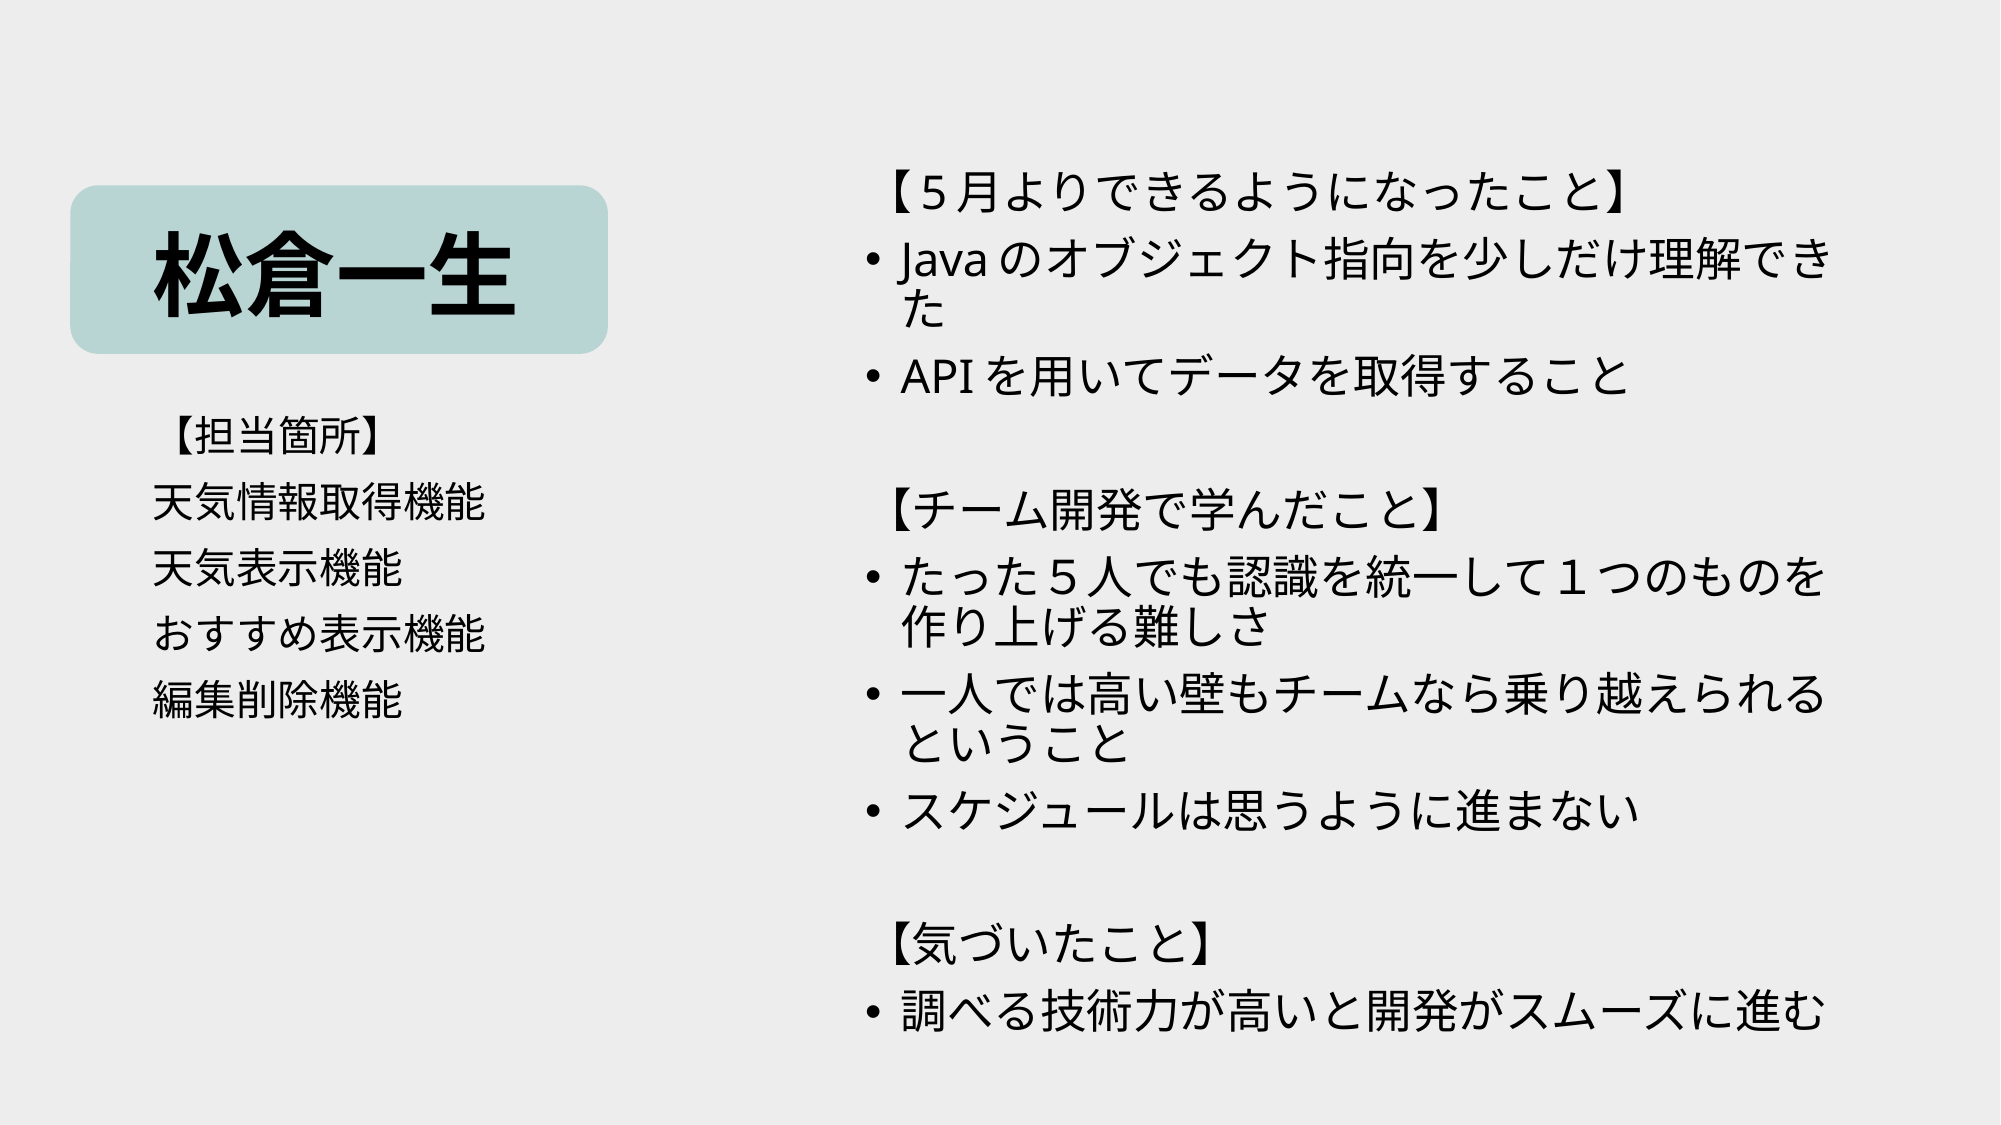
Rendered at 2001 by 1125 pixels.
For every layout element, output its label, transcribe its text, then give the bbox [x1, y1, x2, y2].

list 【担当箇所】 天気情報取得機能 天気表示機能 おすすめ表示機能 編集削除機能 [137, 337, 783, 963]
list 【5月よりできるようになったこと】 Javaのオブジェクト指向を少しだけ理解できた APIを用いてデータを取得すること 【チーム開発で学んだこと】 たった５人でも認識を統一して１つのものを作り上げる難しさ 一人では高い壁もチームなら乗り越えられるということ スケジュールは思うように進まない 【気づいたこと】 調べる技術力が高いと開発がスムーズに進む [850, 161, 1863, 1056]
text_box [69, 184, 137, 355]
title 松倉一生 [137, 75, 783, 337]
